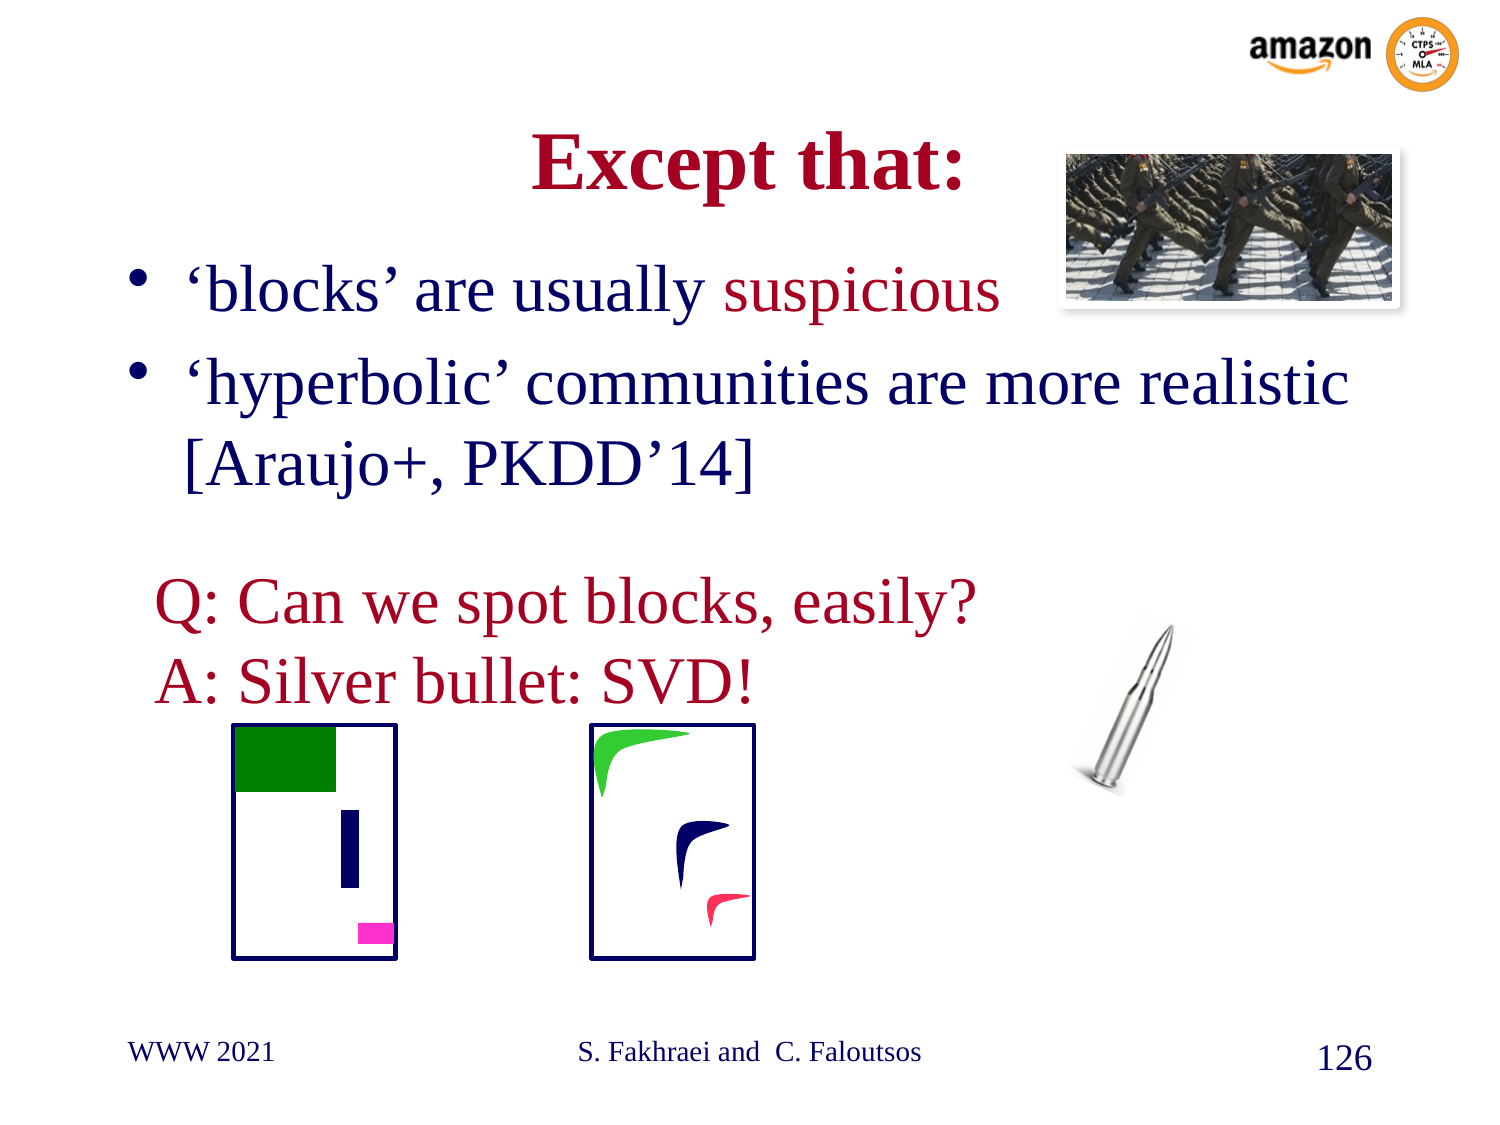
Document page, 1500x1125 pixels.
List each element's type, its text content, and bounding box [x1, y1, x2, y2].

slide_number WWW 2021 [112, 1024, 426, 1101]
slide_number 126 [1074, 1024, 1388, 1101]
list ‘blocks’ are usually suspicious ‘hyperbolic’ communities are more realistic [Araujo+, PKDD’14] [112, 237, 1388, 1001]
picture [1239, 16, 1460, 93]
picture [1066, 154, 1392, 301]
text_box Q: Can we spot blocks, easily? A: Silver bullet: SVD! [139, 549, 995, 725]
footer S. Fakhraei and C. Faloutsos [512, 1024, 988, 1101]
title Except that: [112, 99, 1388, 213]
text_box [587, 724, 755, 959]
picture [1067, 609, 1196, 797]
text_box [233, 724, 396, 959]
